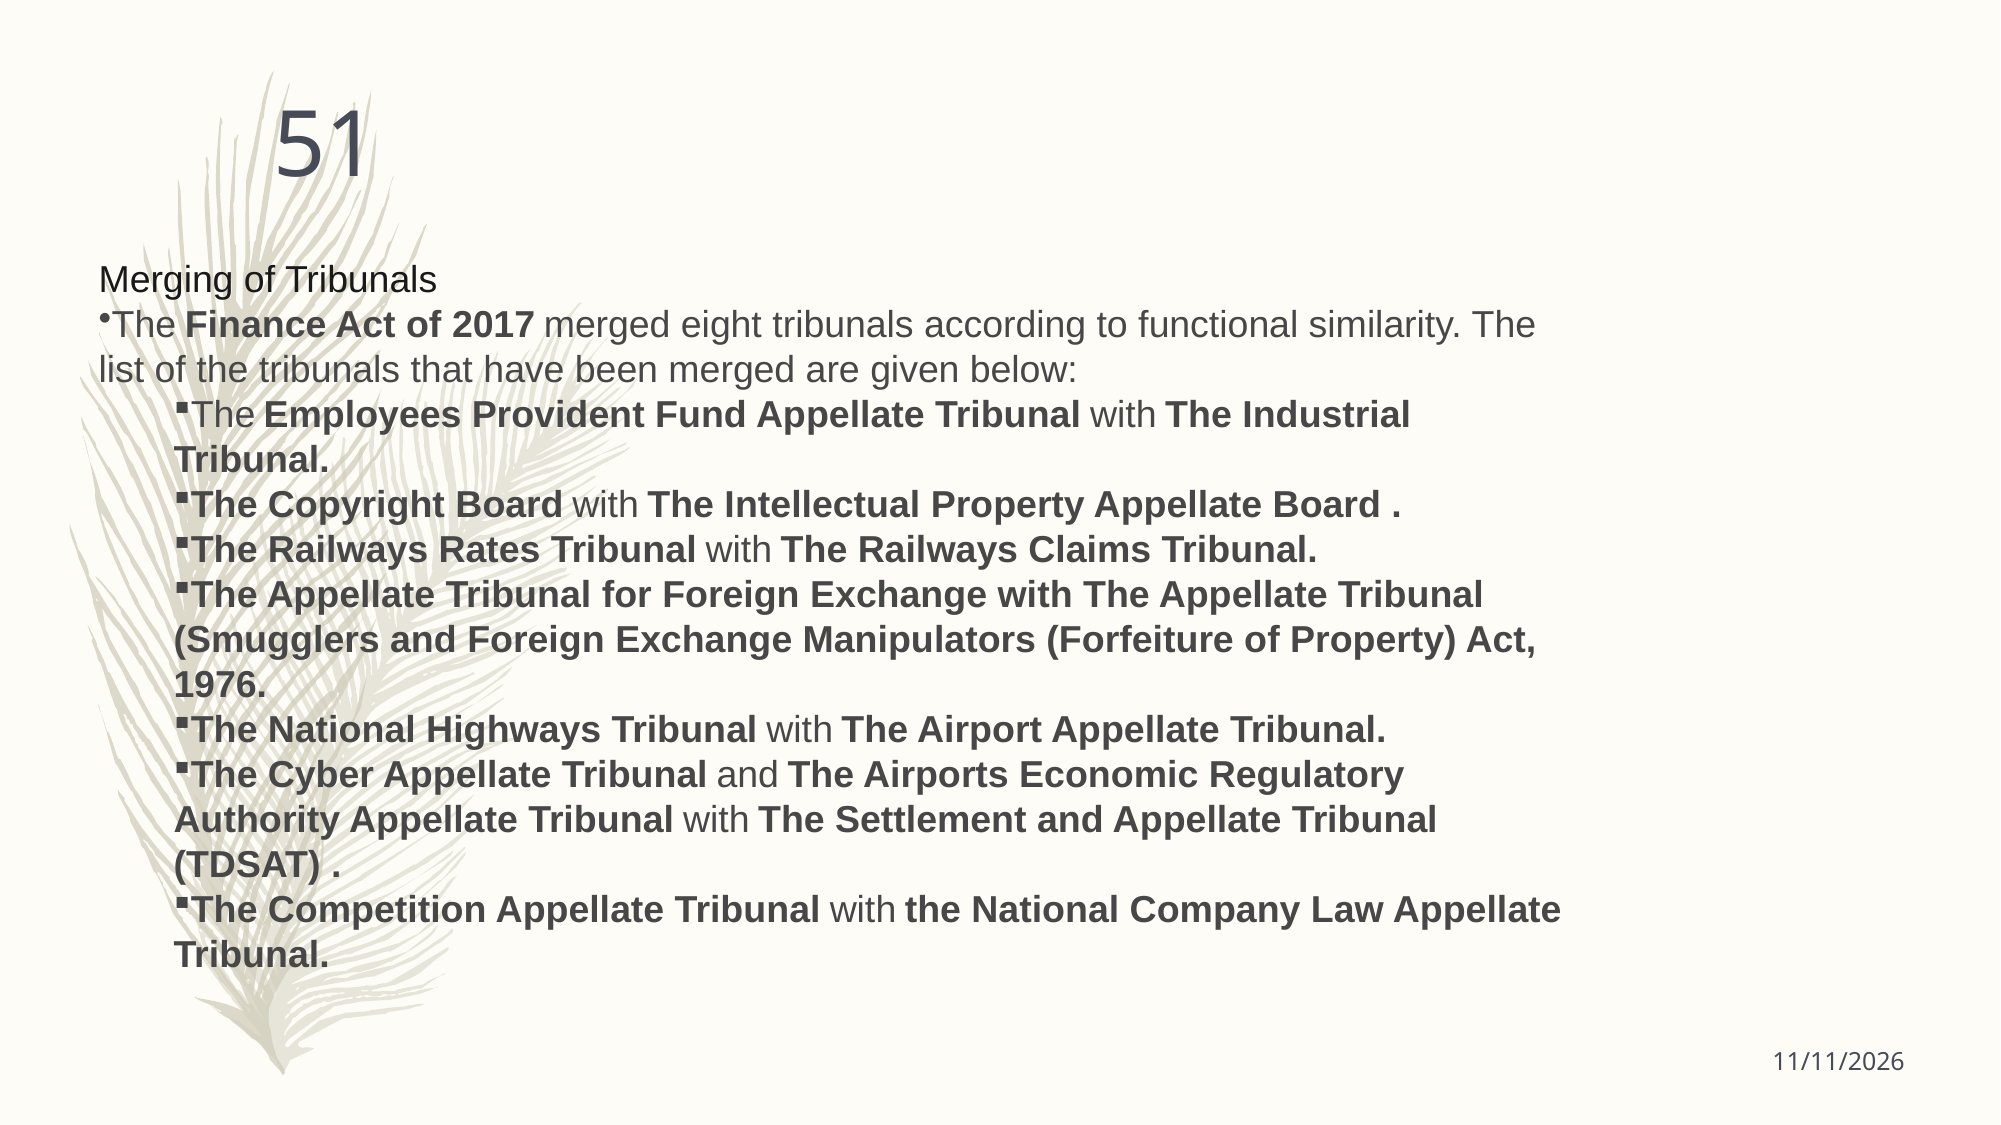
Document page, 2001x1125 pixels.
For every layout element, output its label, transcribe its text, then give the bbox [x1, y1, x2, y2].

text_box Merging of Tribunals The Finance Act of 2017 merged eight tribunals according to functional similarity. The list of the tribunals that have been merged are given below: The Employees Provident Fund Appellate Tribunal with The Industrial Tribunal. The Copyright Board with The Intellectual Property Appellate Board . The Railways Rates Tribunal with The Railways Claims Tribunal. The Appellate Tribunal for Foreign Exchange with The Appellate Tribunal (Smugglers and Foreign Exchange Manipulators (Forfeiture of Property) Act, 1976. The National Highways Tribunal with The Airport Appellate Tribunal. The Cyber Appellate Tribunal and The Airports Economic Regulatory Authority Appellate Tribunal with The Settlement and Appellate Tribunal (TDSAT) . The Competition Appellate Tribunal with the National Company Law Appellate Tribunal. [83, 247, 1593, 983]
slide_number 51 [84, 118, 394, 218]
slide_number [1470, 1032, 1920, 1093]
